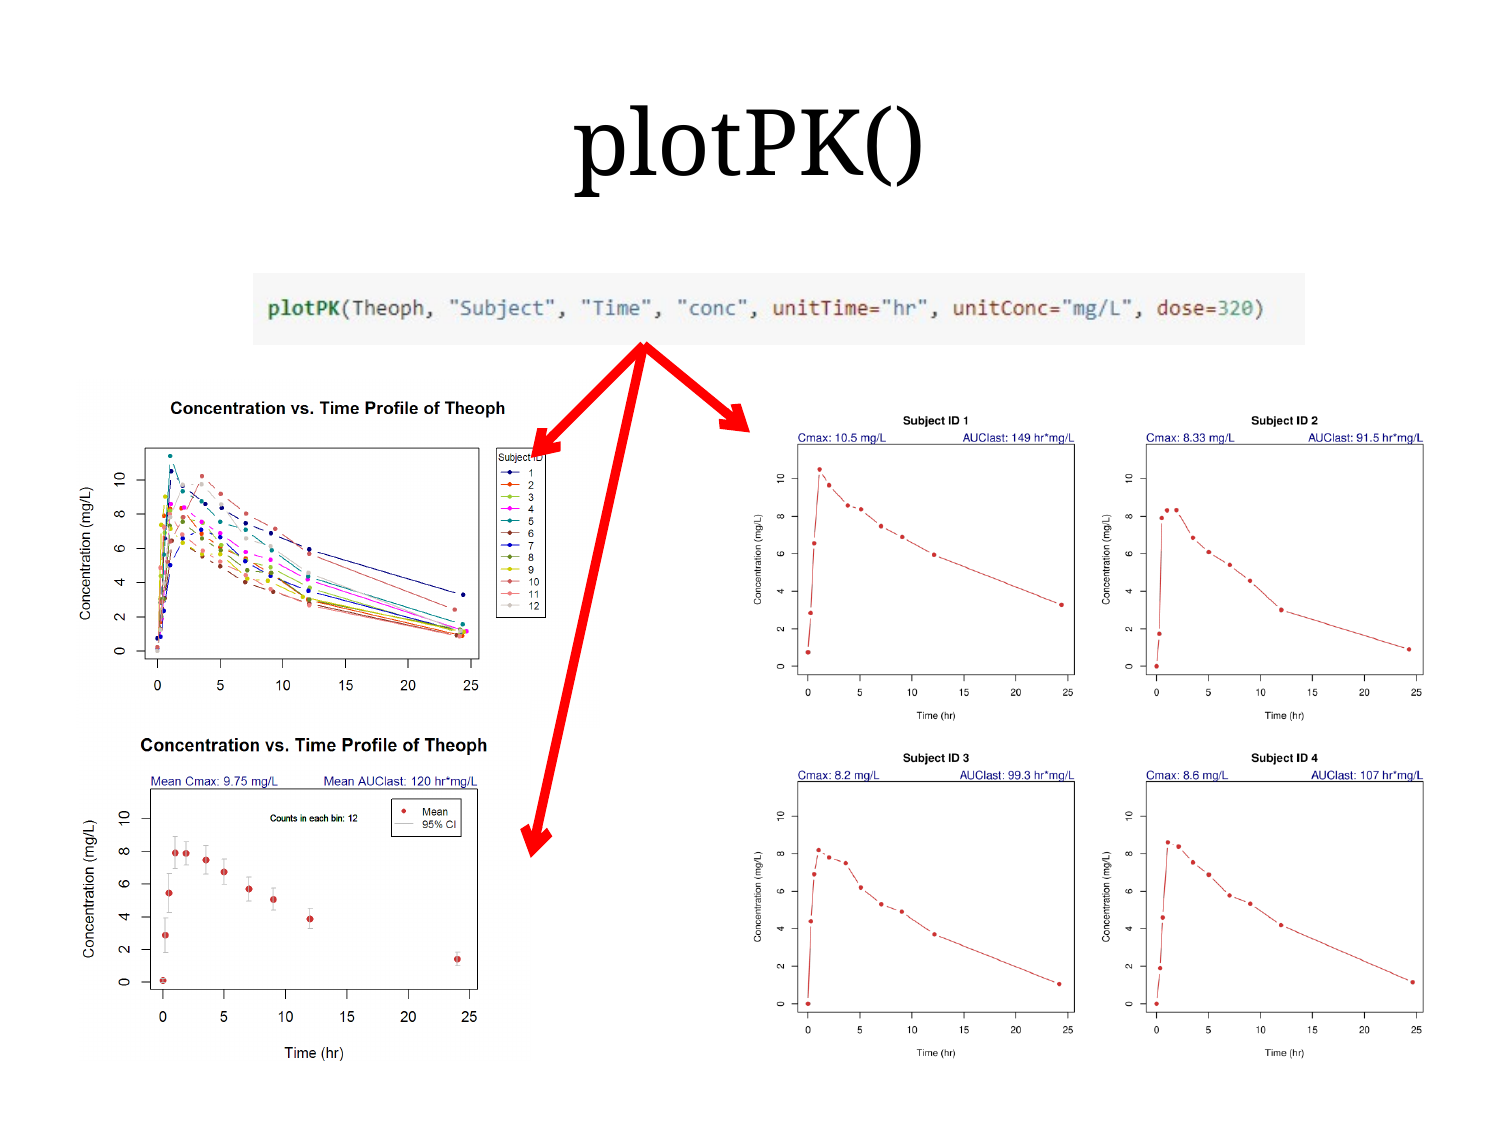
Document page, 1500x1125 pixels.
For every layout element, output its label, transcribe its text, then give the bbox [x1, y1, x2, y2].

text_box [643, 344, 751, 433]
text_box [530, 344, 644, 858]
title plotPK() [75, 45, 1425, 233]
picture [253, 272, 1305, 346]
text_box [76, 378, 601, 1061]
picture [749, 373, 1447, 1071]
